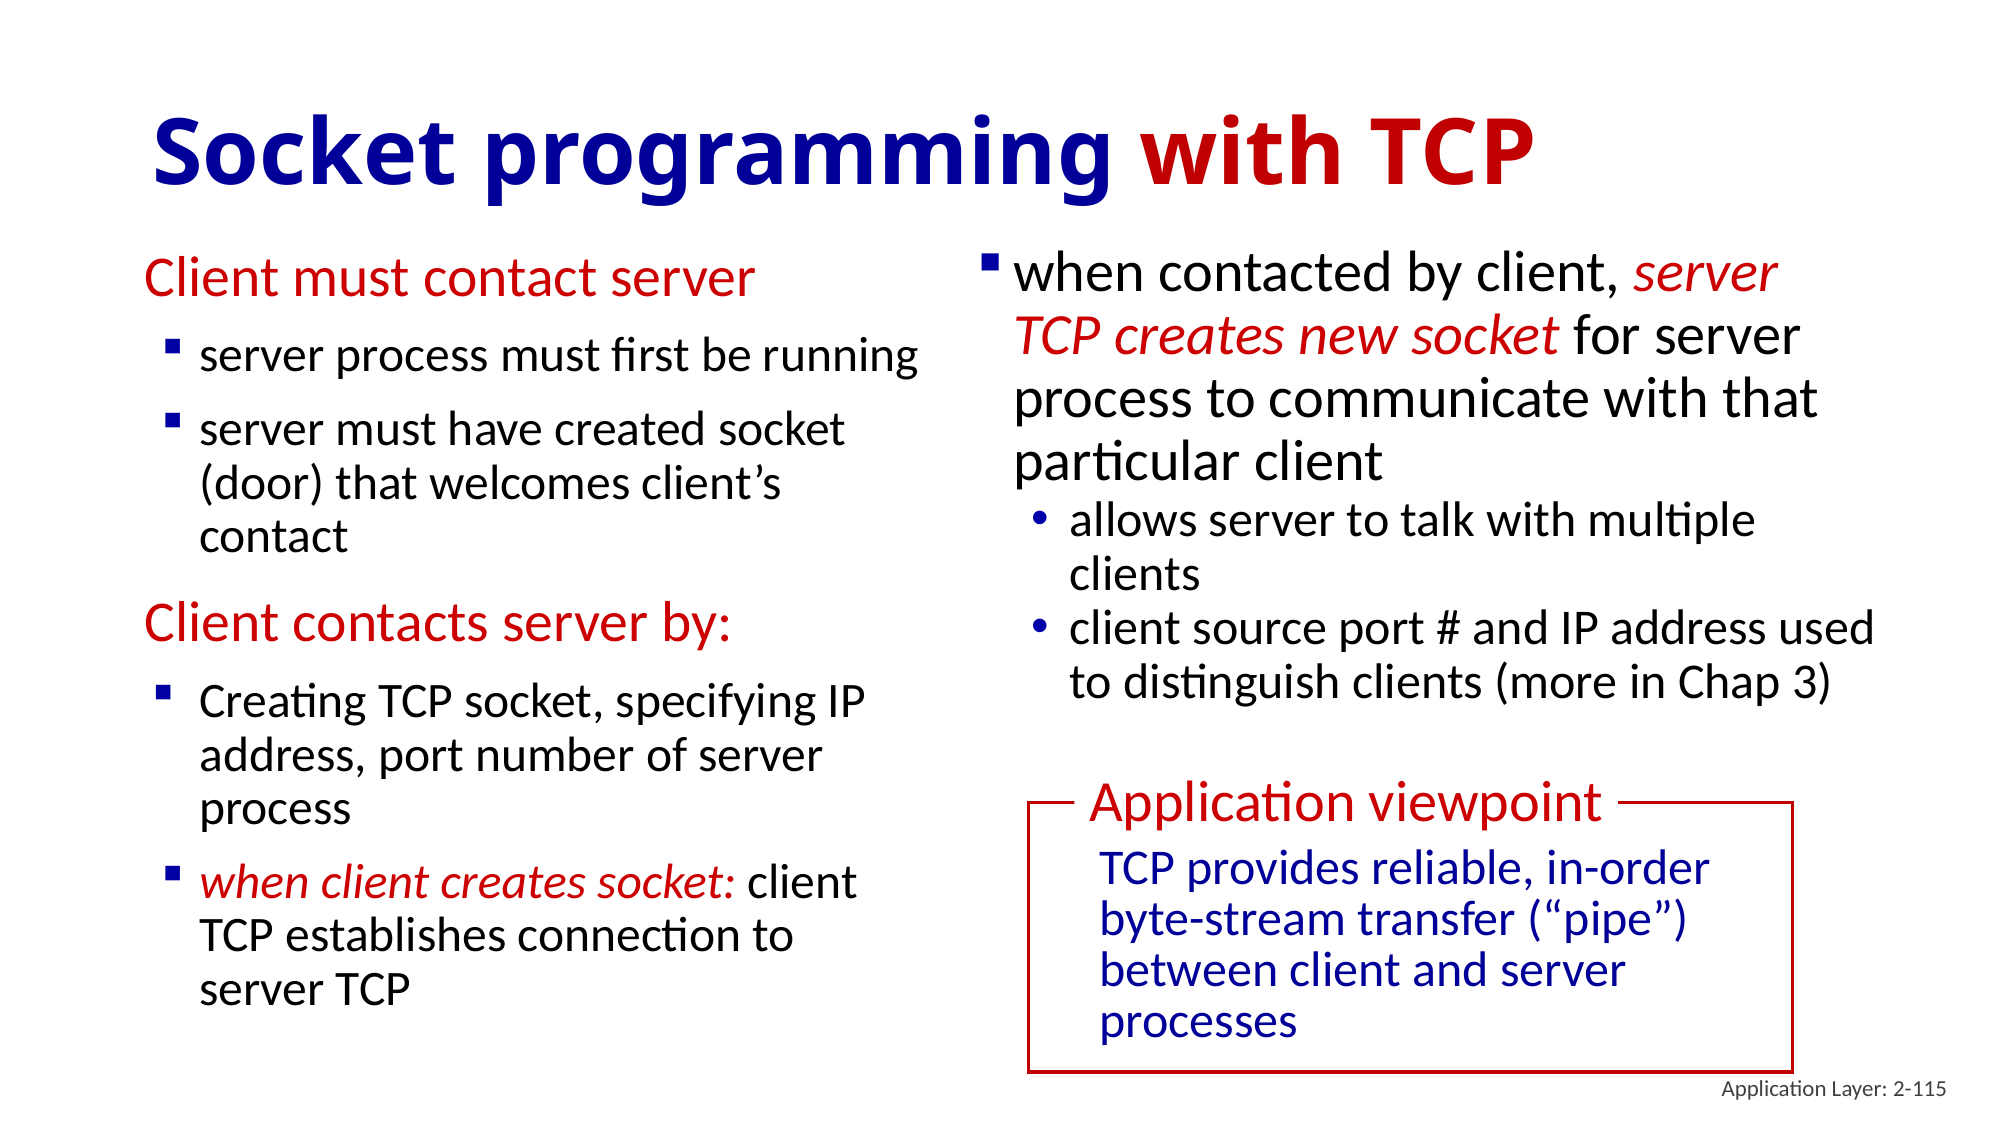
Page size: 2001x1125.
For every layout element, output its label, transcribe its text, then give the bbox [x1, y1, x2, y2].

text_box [1028, 754, 1793, 1073]
text_box when contacted by client, server TCP creates new socket for server process to communicate with that particular client allows server to talk with multiple clients client source port # and IP address used to distinguish clients (more in Chap 3) [940, 234, 1892, 727]
title Socket programming with TCP [137, 74, 1863, 221]
list Client must contact server server process must first be running server must have created socket (door) that welcomes client’s contact Client contacts server by: Creating TCP socket, specifying IP address, port number of server process when client creates socket: client TCP establishes connection to server TCP [108, 238, 941, 1074]
slide_number Application Layer: 2-115 [1512, 1056, 1963, 1117]
